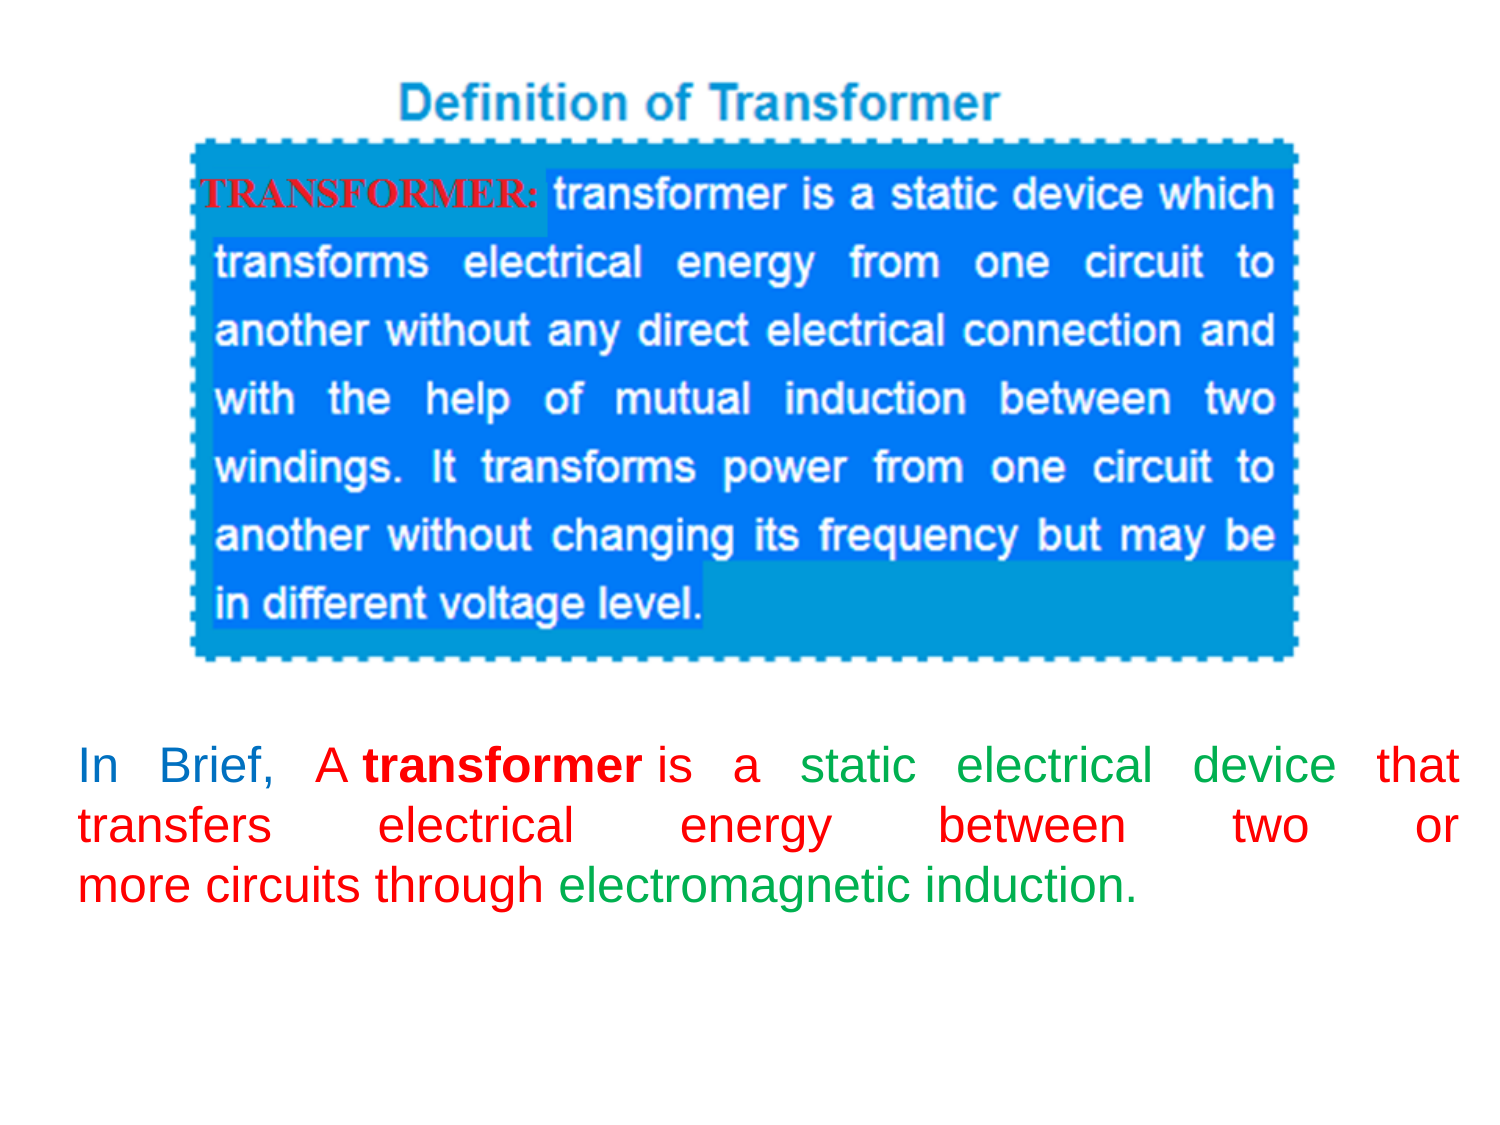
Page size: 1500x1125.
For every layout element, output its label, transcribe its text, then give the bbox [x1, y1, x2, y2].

text_box In Brief, A transformer is a static electrical device that transfers electrical energy between two or more circuits through electromagnetic induction. [62, 724, 1475, 980]
picture [174, 62, 1330, 679]
